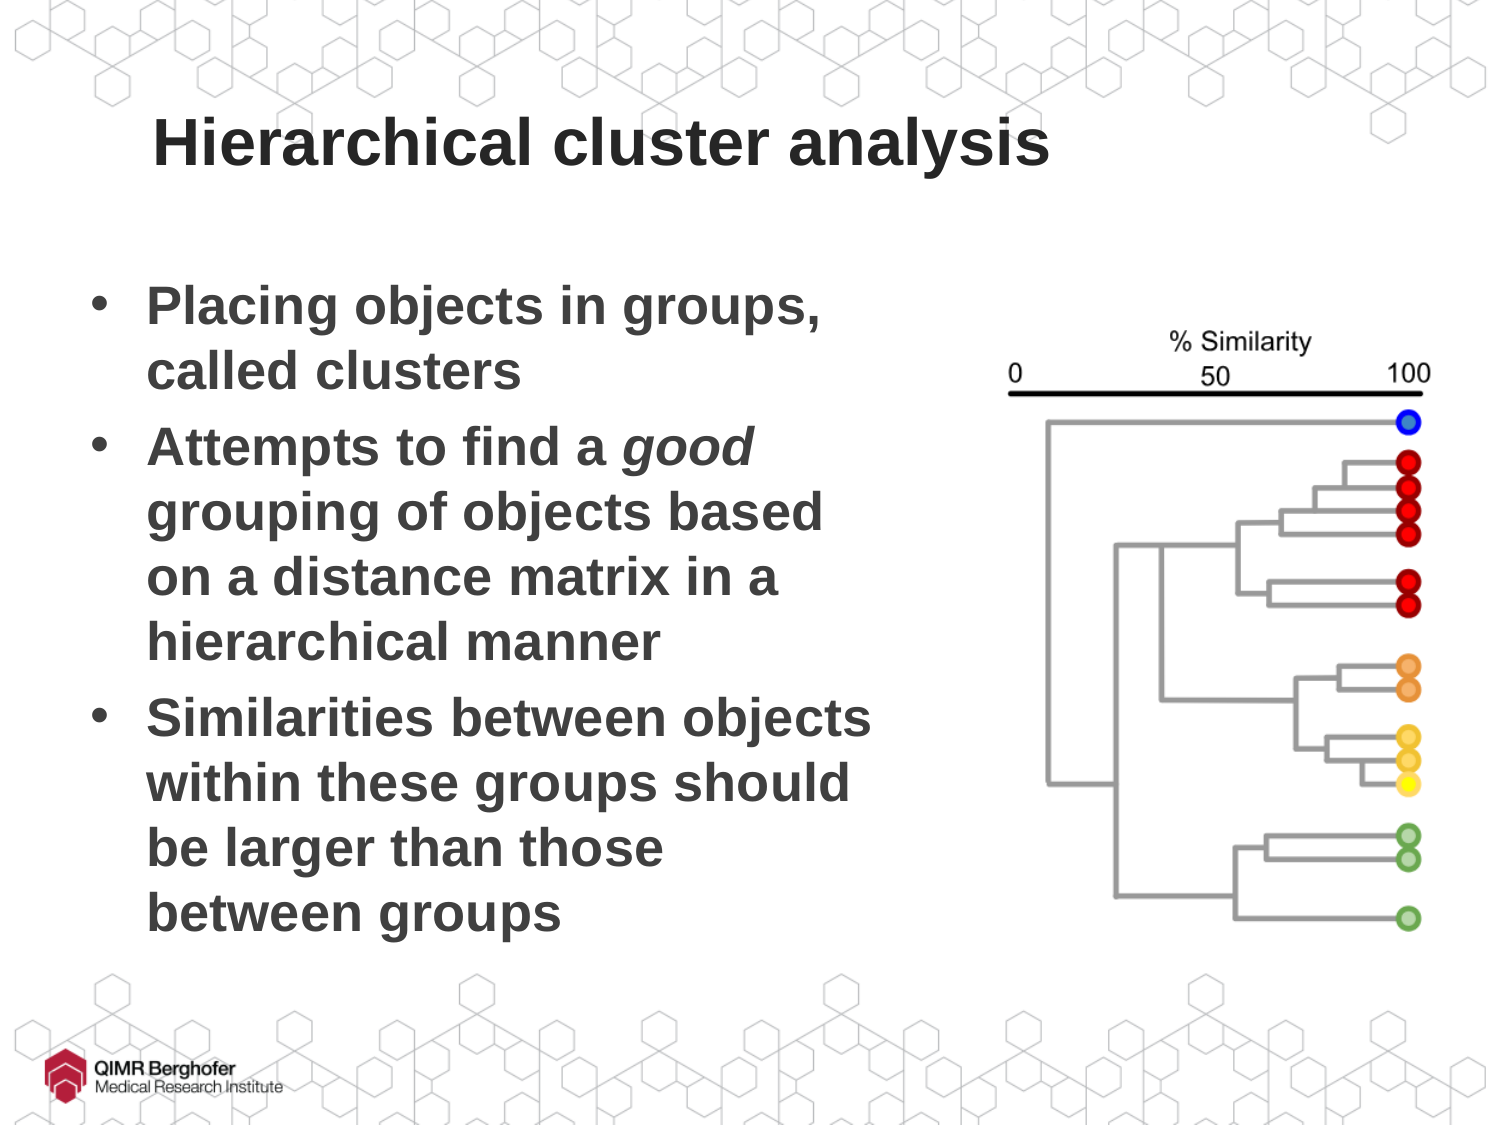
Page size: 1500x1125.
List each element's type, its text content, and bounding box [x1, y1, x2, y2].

list Placing objects in groups, called clusters Attempts to find a good grouping of objects based on a distance matrix in a hierarchical manner Similarities between objects within these groups should be larger than those between groups [75, 262, 904, 1005]
title Hierarchical cluster analysis [137, 45, 1425, 233]
picture [0, 0, 1500, 1125]
